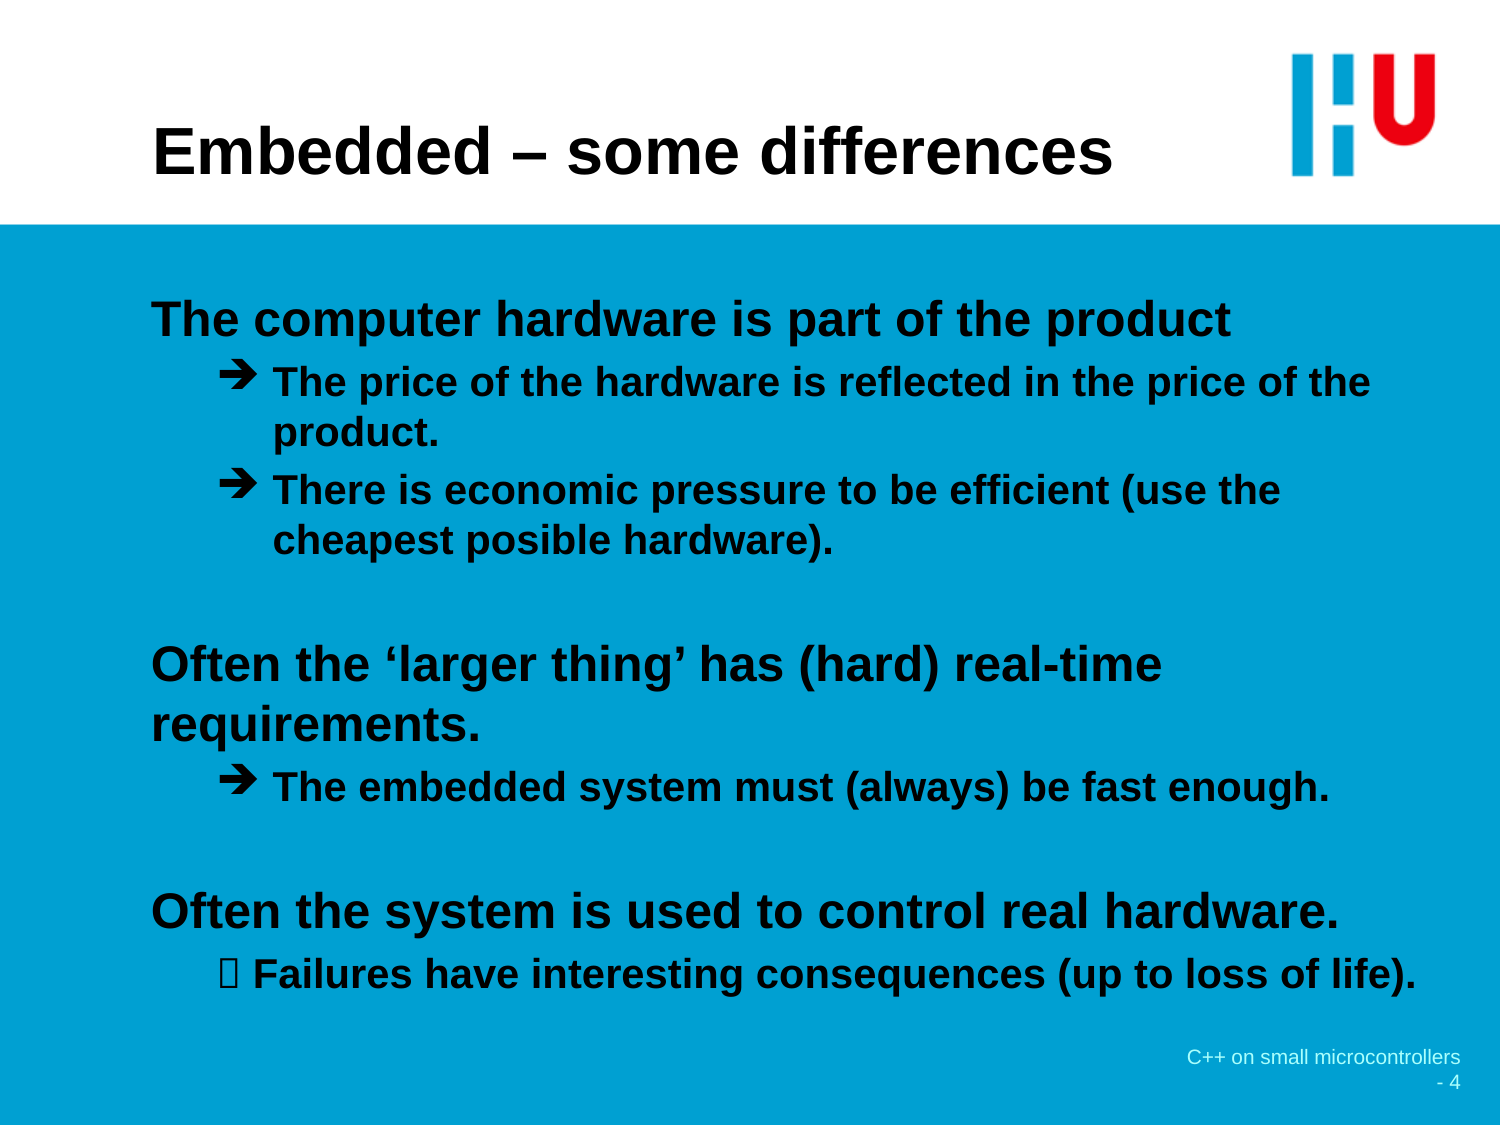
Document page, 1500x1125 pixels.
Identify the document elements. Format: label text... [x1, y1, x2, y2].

picture [0, 0, 1500, 224]
slide_number C++ on small microcontrollers - 4 [1163, 1030, 1476, 1106]
text_box The computer hardware is part of the product The price of the hardware is reflected in the price of the product. There is economic pressure to be efficient (use the cheapest posible hardware). Often the ‘larger thing’ has (hard) real-time requirements. The embedded system must (always) be fast enough. Often the system is used to control real hardware.  Failures have interesting consequences (up to loss of life). [135, 278, 1471, 1047]
title Embedded – some differences [137, 99, 1150, 196]
